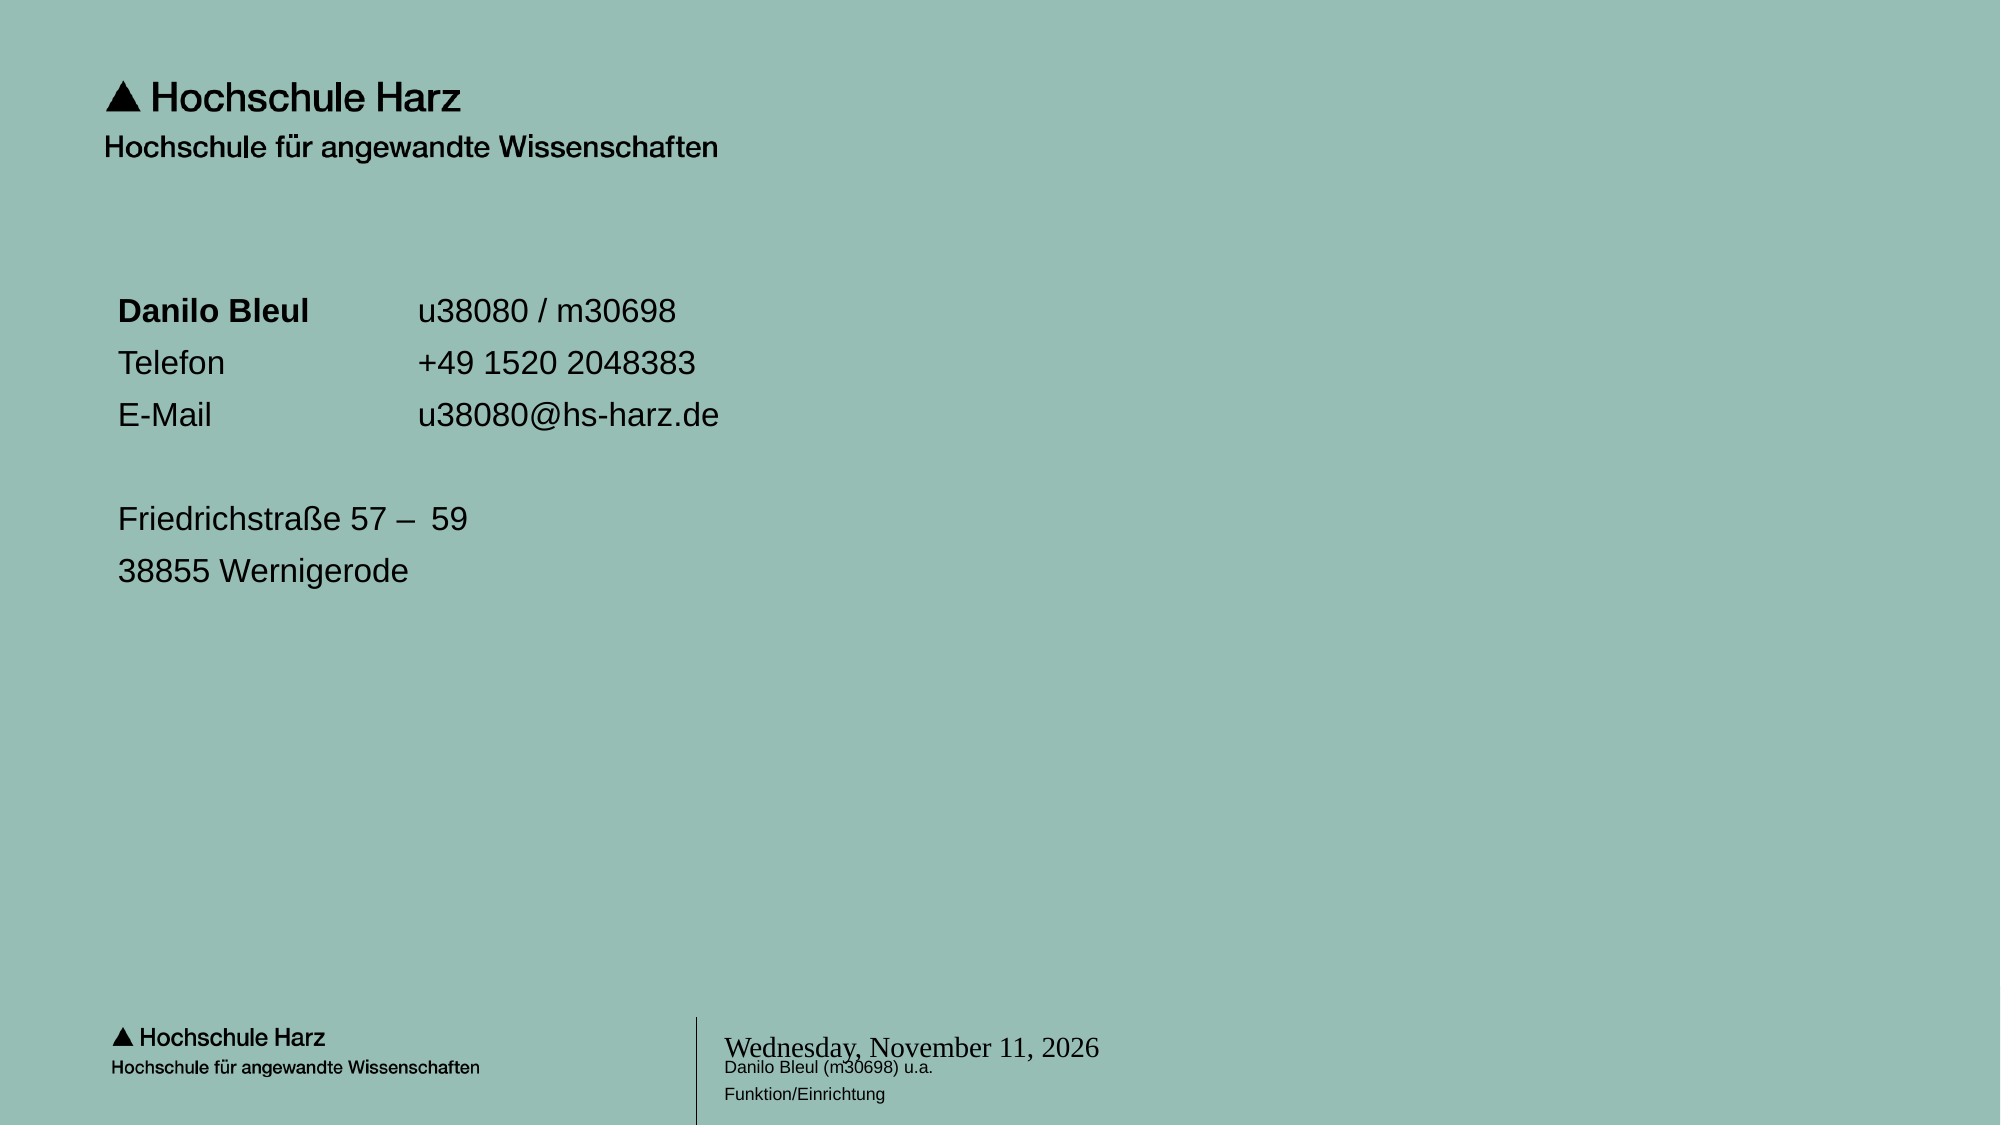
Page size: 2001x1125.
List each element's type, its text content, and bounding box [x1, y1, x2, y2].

subtitle Danilo Bleul u38080 / m30698 Telefon +49 1520 2048383 E-Mail u38080@hs-harz.de Friedrichstraße 57 – 59 38855 Wernigerode [117, 277, 1874, 929]
footer Danilo Bleul (m30698) u.a. [724, 1055, 1575, 1079]
slide_number [724, 1028, 1575, 1053]
